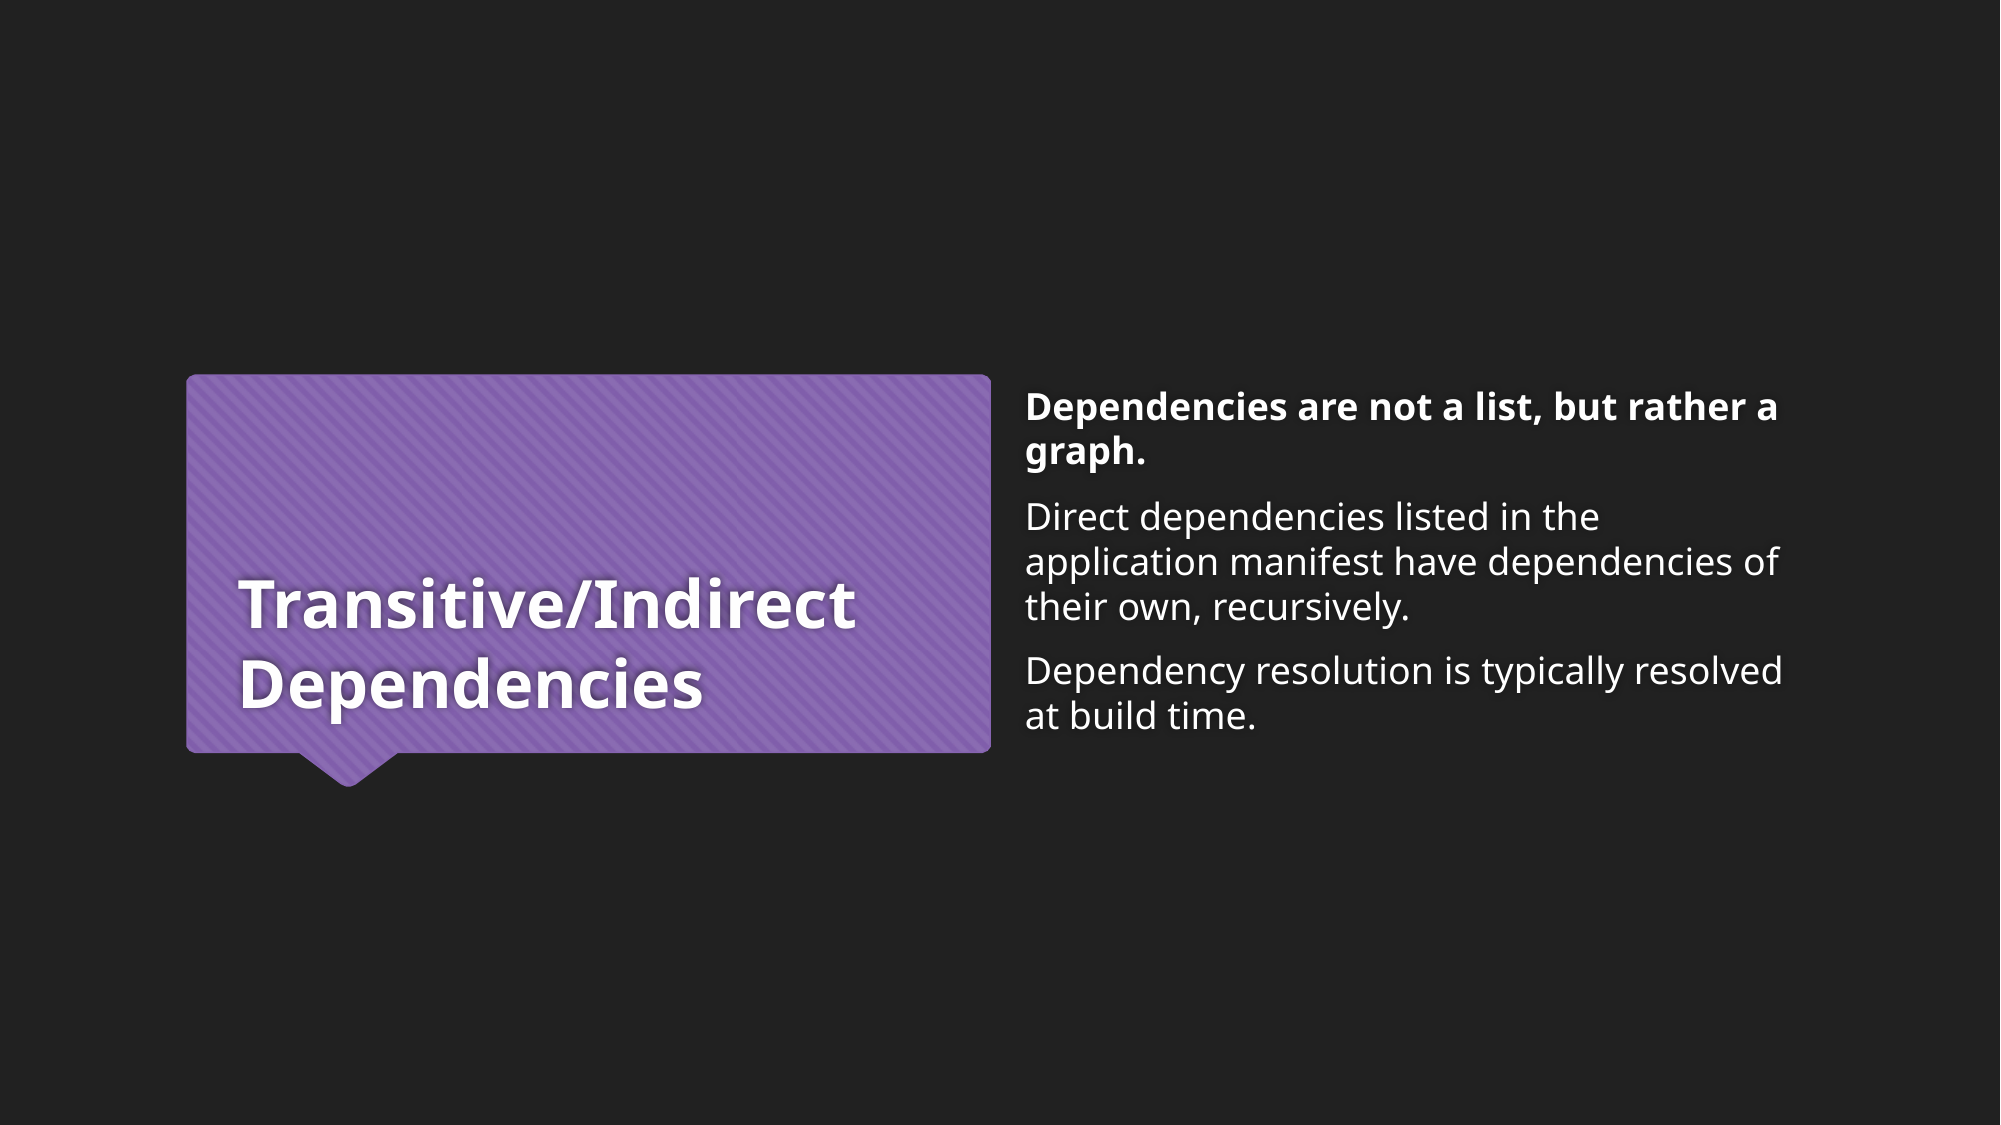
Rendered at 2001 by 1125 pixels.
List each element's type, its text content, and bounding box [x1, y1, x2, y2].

list Dependencies are not a list, but rather a graph. Direct dependencies listed in the application manifest have dependencies of their own, recursively. Dependency resolution is typically resolved at build time. [1009, 375, 1811, 752]
title Transitive/Indirect Dependencies [222, 399, 942, 729]
